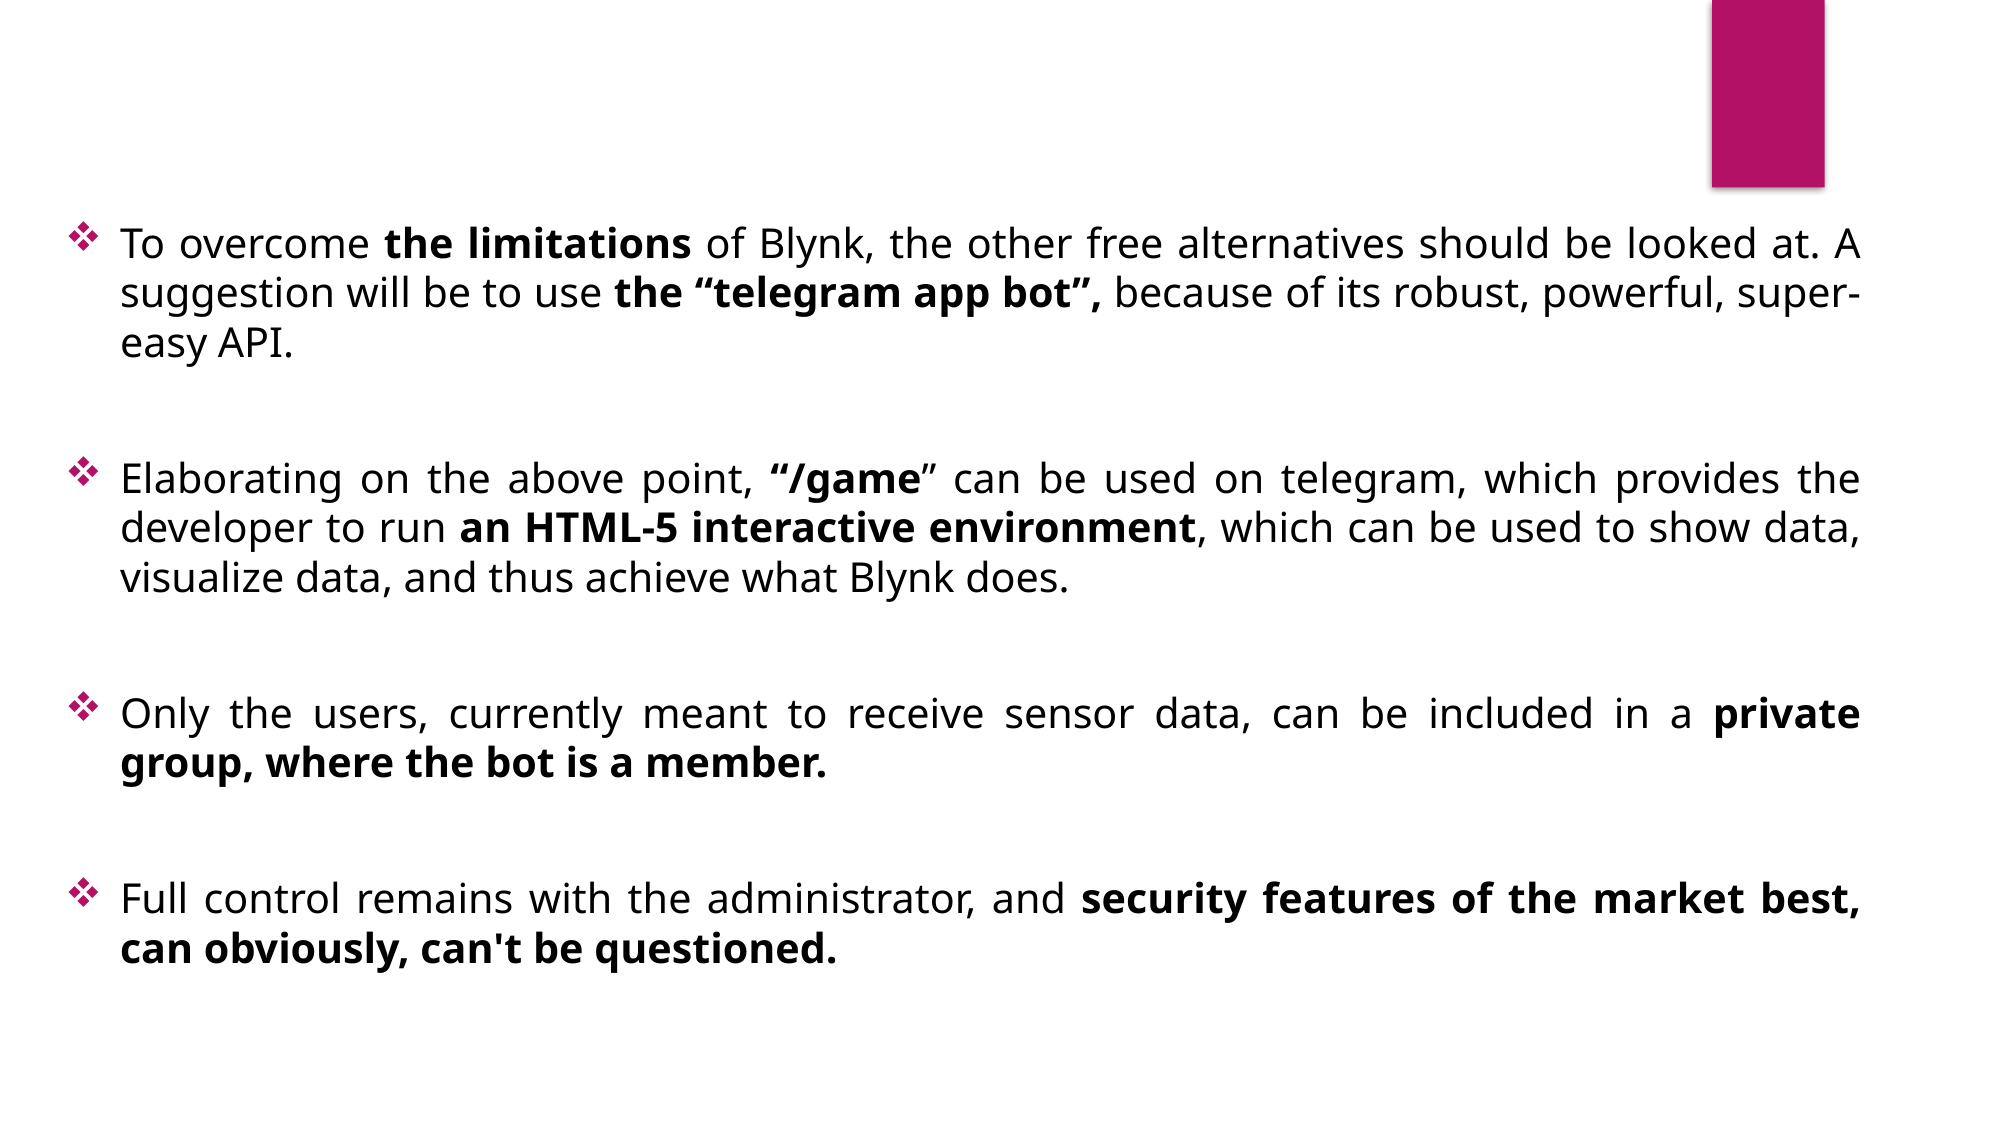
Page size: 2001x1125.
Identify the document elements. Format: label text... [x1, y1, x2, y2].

list To overcome the limitations of Blynk, the other free alternatives should be looked at. A suggestion will be to use the “telegram app bot”, because of its robust, powerful, super-easy API. Elaborating on the above point, “/game” can be used on telegram, which provides the developer to run an HTML-5 interactive environment, which can be used to show data, visualize data, and thus achieve what Blynk does. Only the users, currently meant to receive sensor data, can be included in a private group, where the bot is a member. Full control remains with the administrator, and security features of the market best, can obviously, can't be questioned. [50, 209, 1877, 988]
